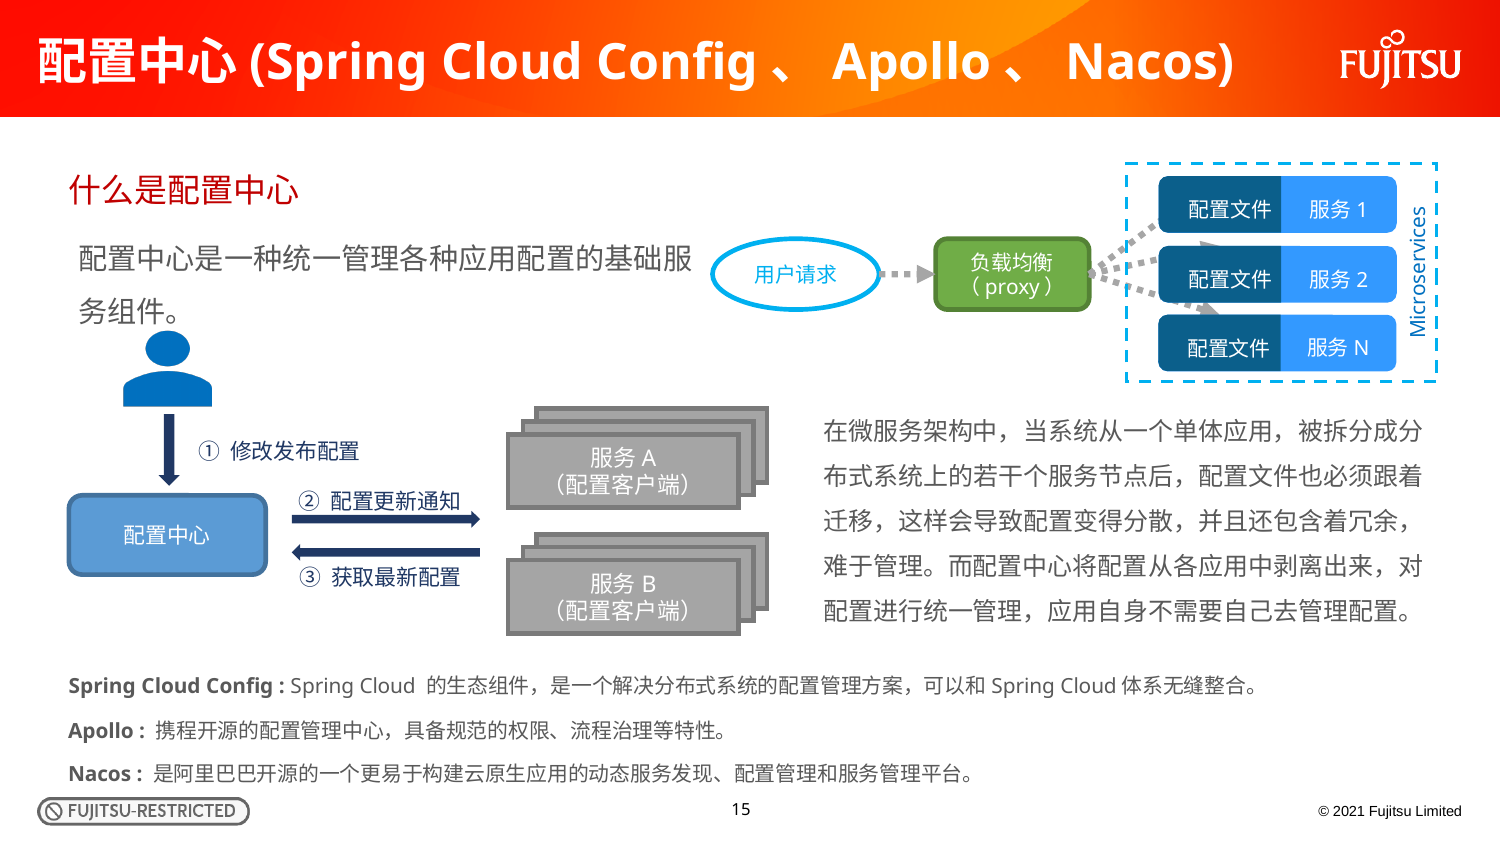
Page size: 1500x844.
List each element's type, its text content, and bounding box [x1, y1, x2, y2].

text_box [712, 163, 1437, 382]
picture [37, 797, 250, 826]
slide_number 15 [696, 800, 786, 821]
text_box Spring Cloud Config : Spring Cloud 的生态组件，是一个解决分布式系统的配置管理方案，可以和Spring Cloud体系无缝整合。 [53, 652, 1500, 706]
footer © 2021 Fujitsu Limited [1272, 801, 1462, 820]
picture [0, 0, 1153, 117]
title 配置中心(Spring Cloud Config、Apollo、Nacos) [37, 38, 1308, 90]
text_box Apollo : 携程开源的配置管理中心，具备规范的权限、流程治理等特性。 [53, 706, 1500, 740]
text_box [68, 315, 767, 634]
text_box Nacos : 是阿里巴巴开源的一个更易于构建云原生应用的动态服务发现、配置管理和服务管理平台。 [53, 740, 1500, 793]
text_box 配置中心是一种统一管理各种应用配置的基础服务组件。 [63, 215, 712, 336]
text_box 什么是配置中心 [53, 166, 697, 217]
text_box 在微服务架构中，当系统从一个单体应用，被拆分成分布式系统上的若干个服务节点后，配置文件也必须跟着迁移，这样会导致配置变得分散，并且还包含着冗余，难于管理。而配置中心将配置从各应用中剥离出来，对配置进行统一管理，应用自身不需要自己去管理配置。 [808, 393, 1449, 633]
